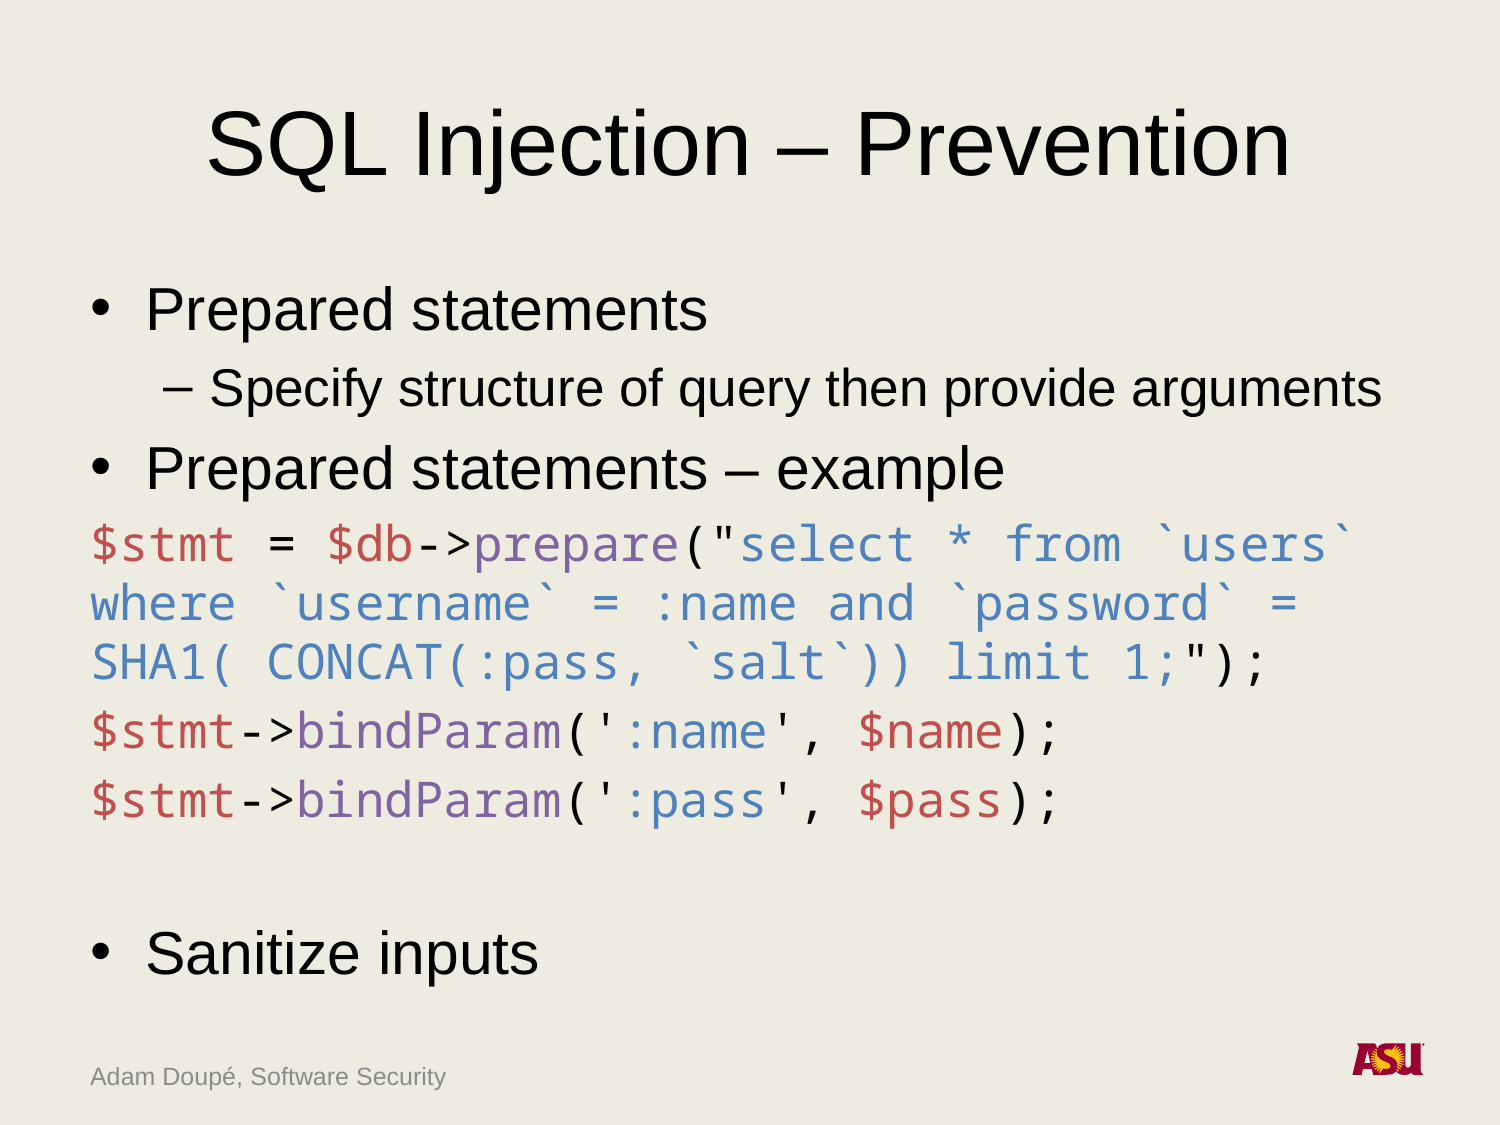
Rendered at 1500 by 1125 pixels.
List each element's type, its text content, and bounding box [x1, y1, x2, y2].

list Prepared statements Specify structure of query then provide arguments Prepared statements – example $stmt = $db->prepare("select * from `users` where `username` = :name and `password` = SHA1( CONCAT(:pass, `salt`)) limit 1;"); $stmt->bindParam(':name', $name); $stmt->bindParam(':pass', $pass); Sanitize inputs [75, 262, 1425, 1005]
title SQL Injection – Prevention [75, 45, 1425, 233]
